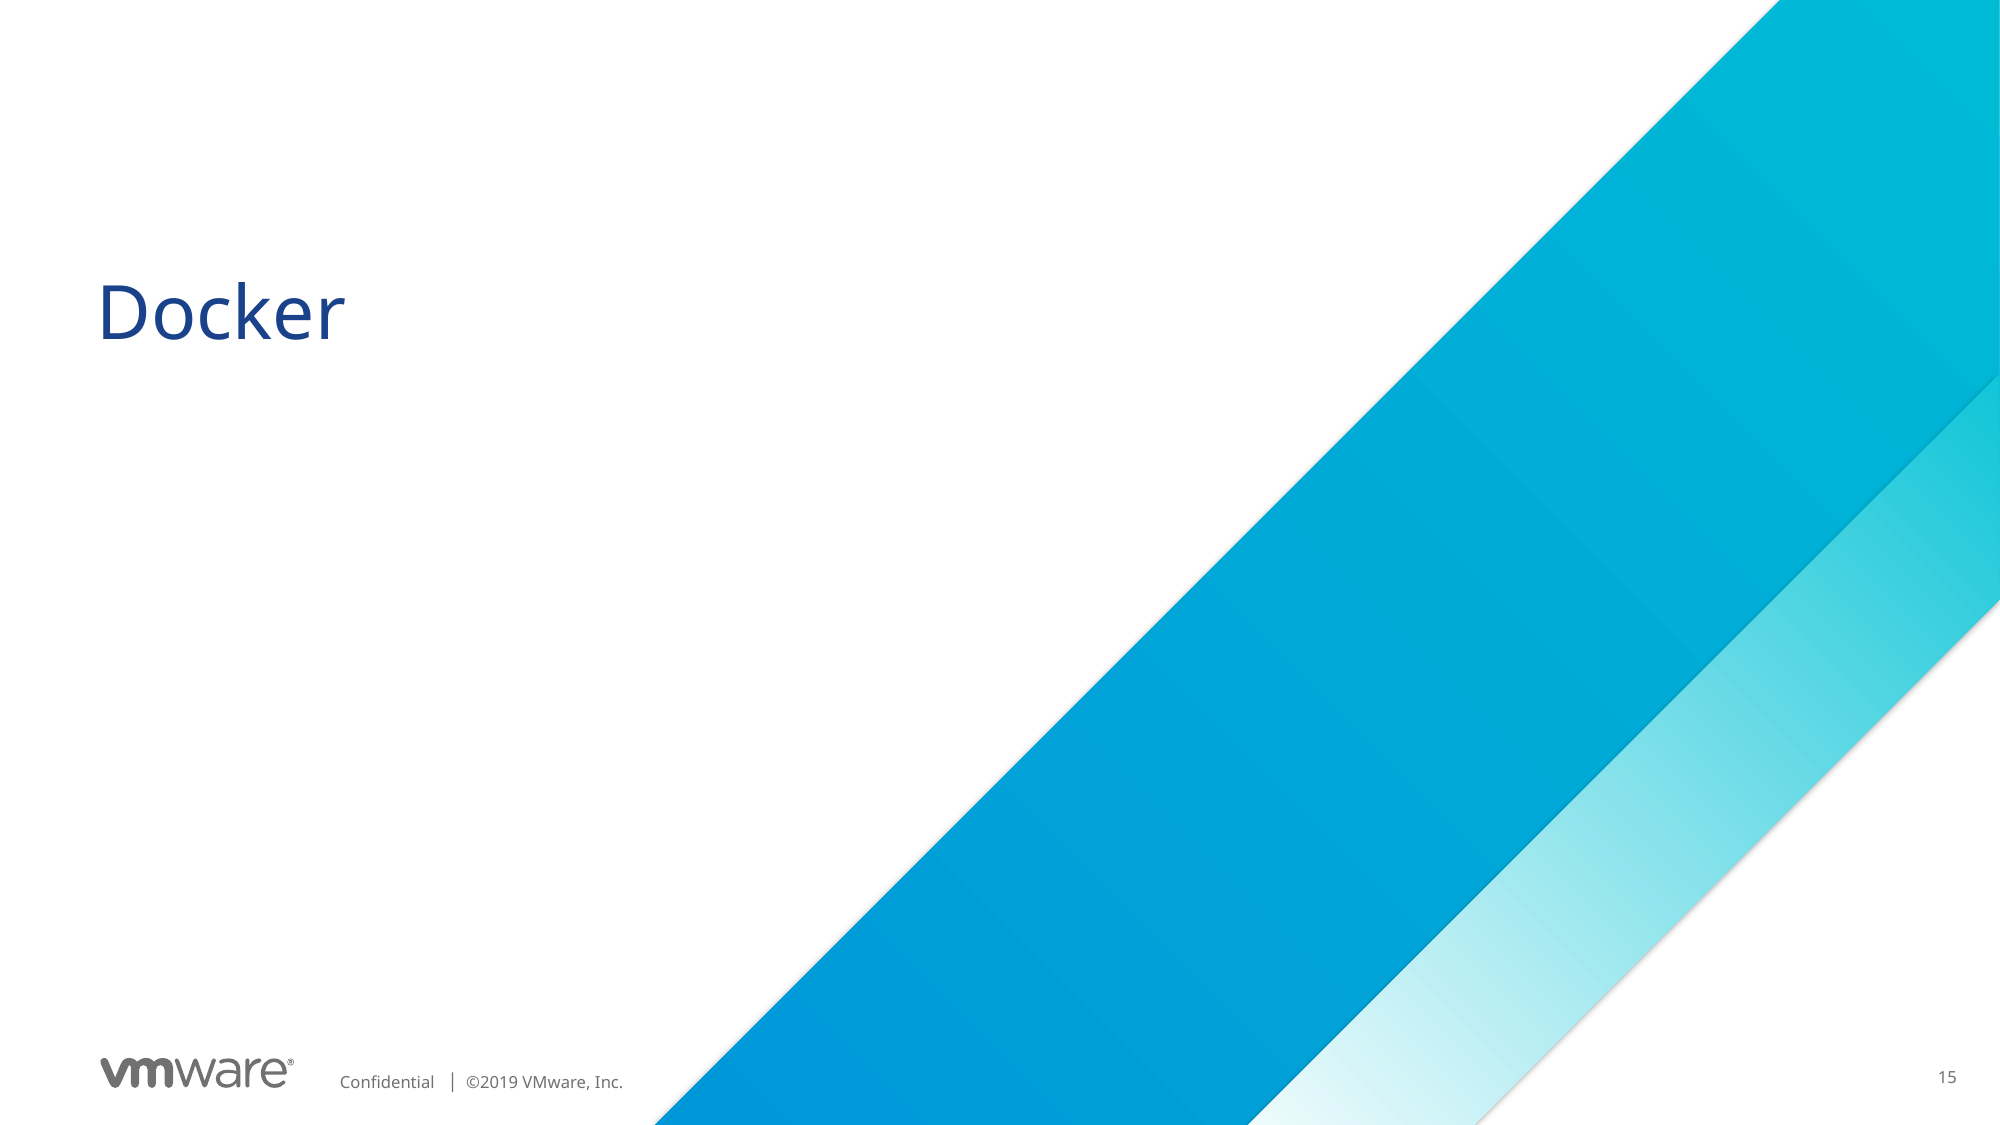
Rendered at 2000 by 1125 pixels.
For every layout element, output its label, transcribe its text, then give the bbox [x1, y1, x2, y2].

title Docker [96, 154, 1151, 356]
